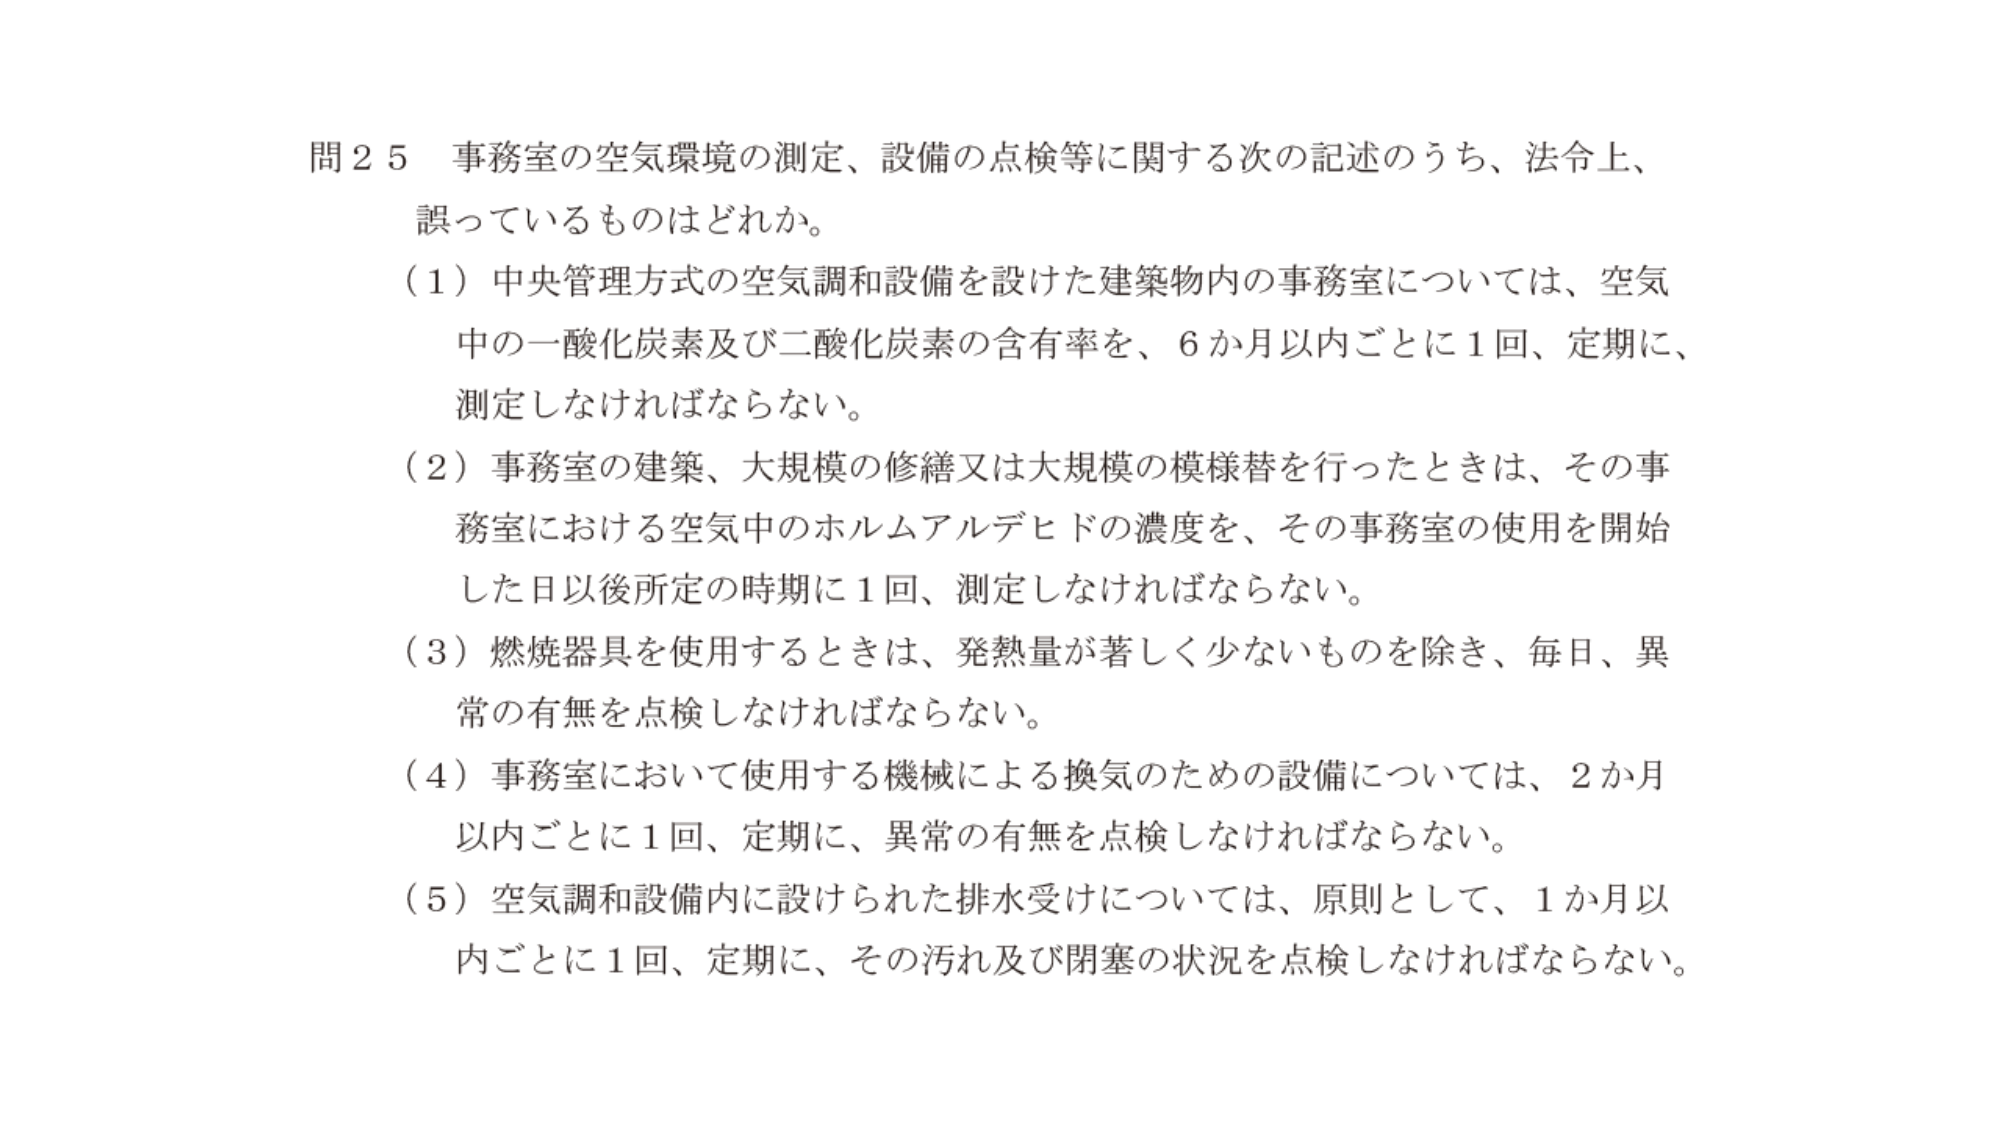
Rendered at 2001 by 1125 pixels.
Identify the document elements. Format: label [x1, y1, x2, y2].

picture [295, 131, 1704, 994]
